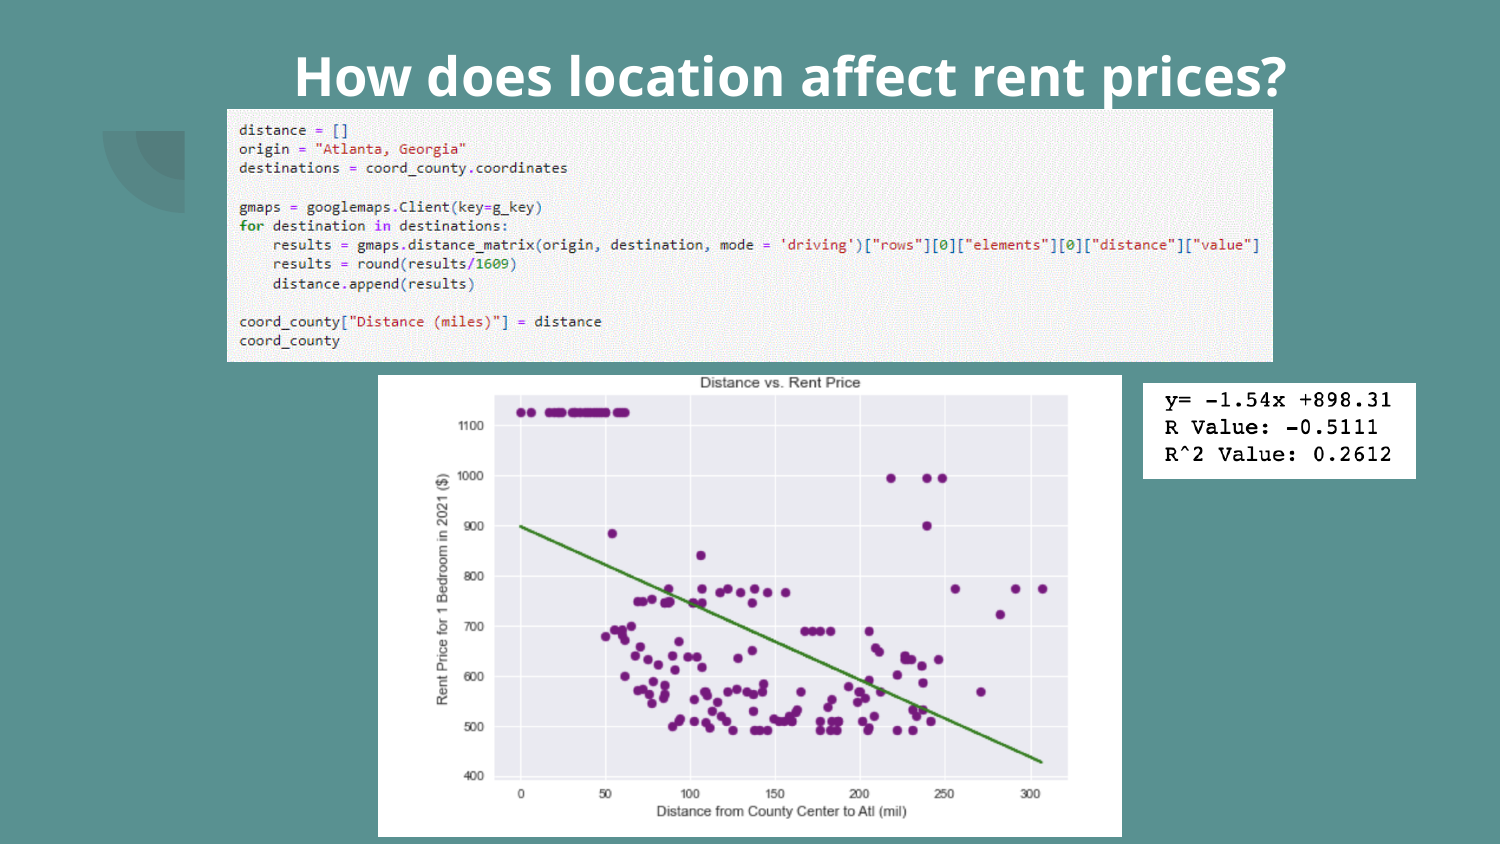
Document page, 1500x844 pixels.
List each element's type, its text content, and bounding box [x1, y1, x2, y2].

picture [377, 375, 1123, 837]
picture [1142, 382, 1416, 479]
title How does location affect rent prices? [213, 27, 1368, 124]
picture [227, 108, 1273, 362]
